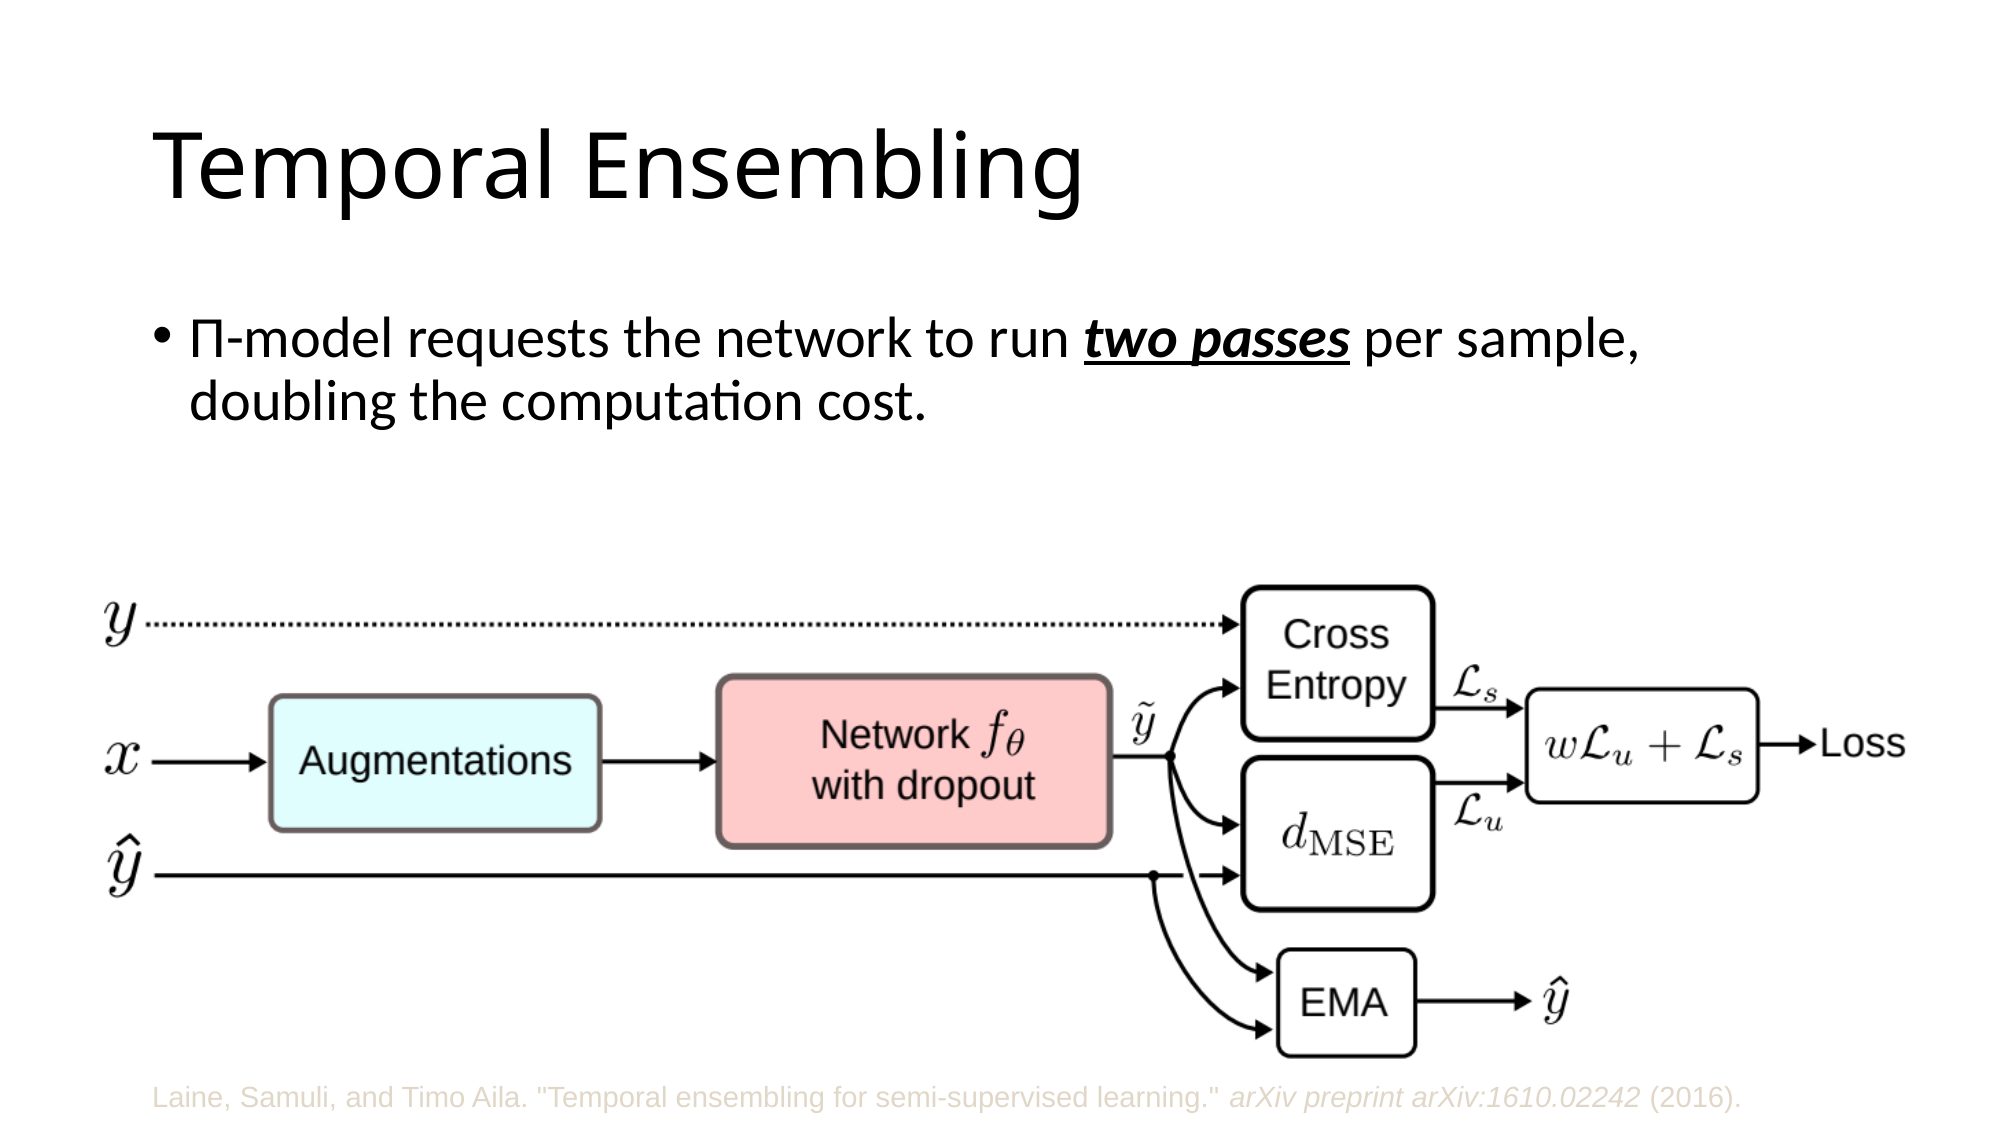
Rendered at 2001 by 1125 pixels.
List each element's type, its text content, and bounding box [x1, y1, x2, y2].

picture [0, 549, 2000, 1085]
list Π-model requests the network to run two passes per sample, doubling the computation cost. [137, 299, 1863, 549]
title Temporal Ensembling [137, 59, 1863, 278]
text_box Laine, Samuli, and Timo Aila. "Temporal ensembling for semi-supervised learning." arXiv preprint arXiv:1610.02242 (2016). [137, 1085, 1863, 1122]
